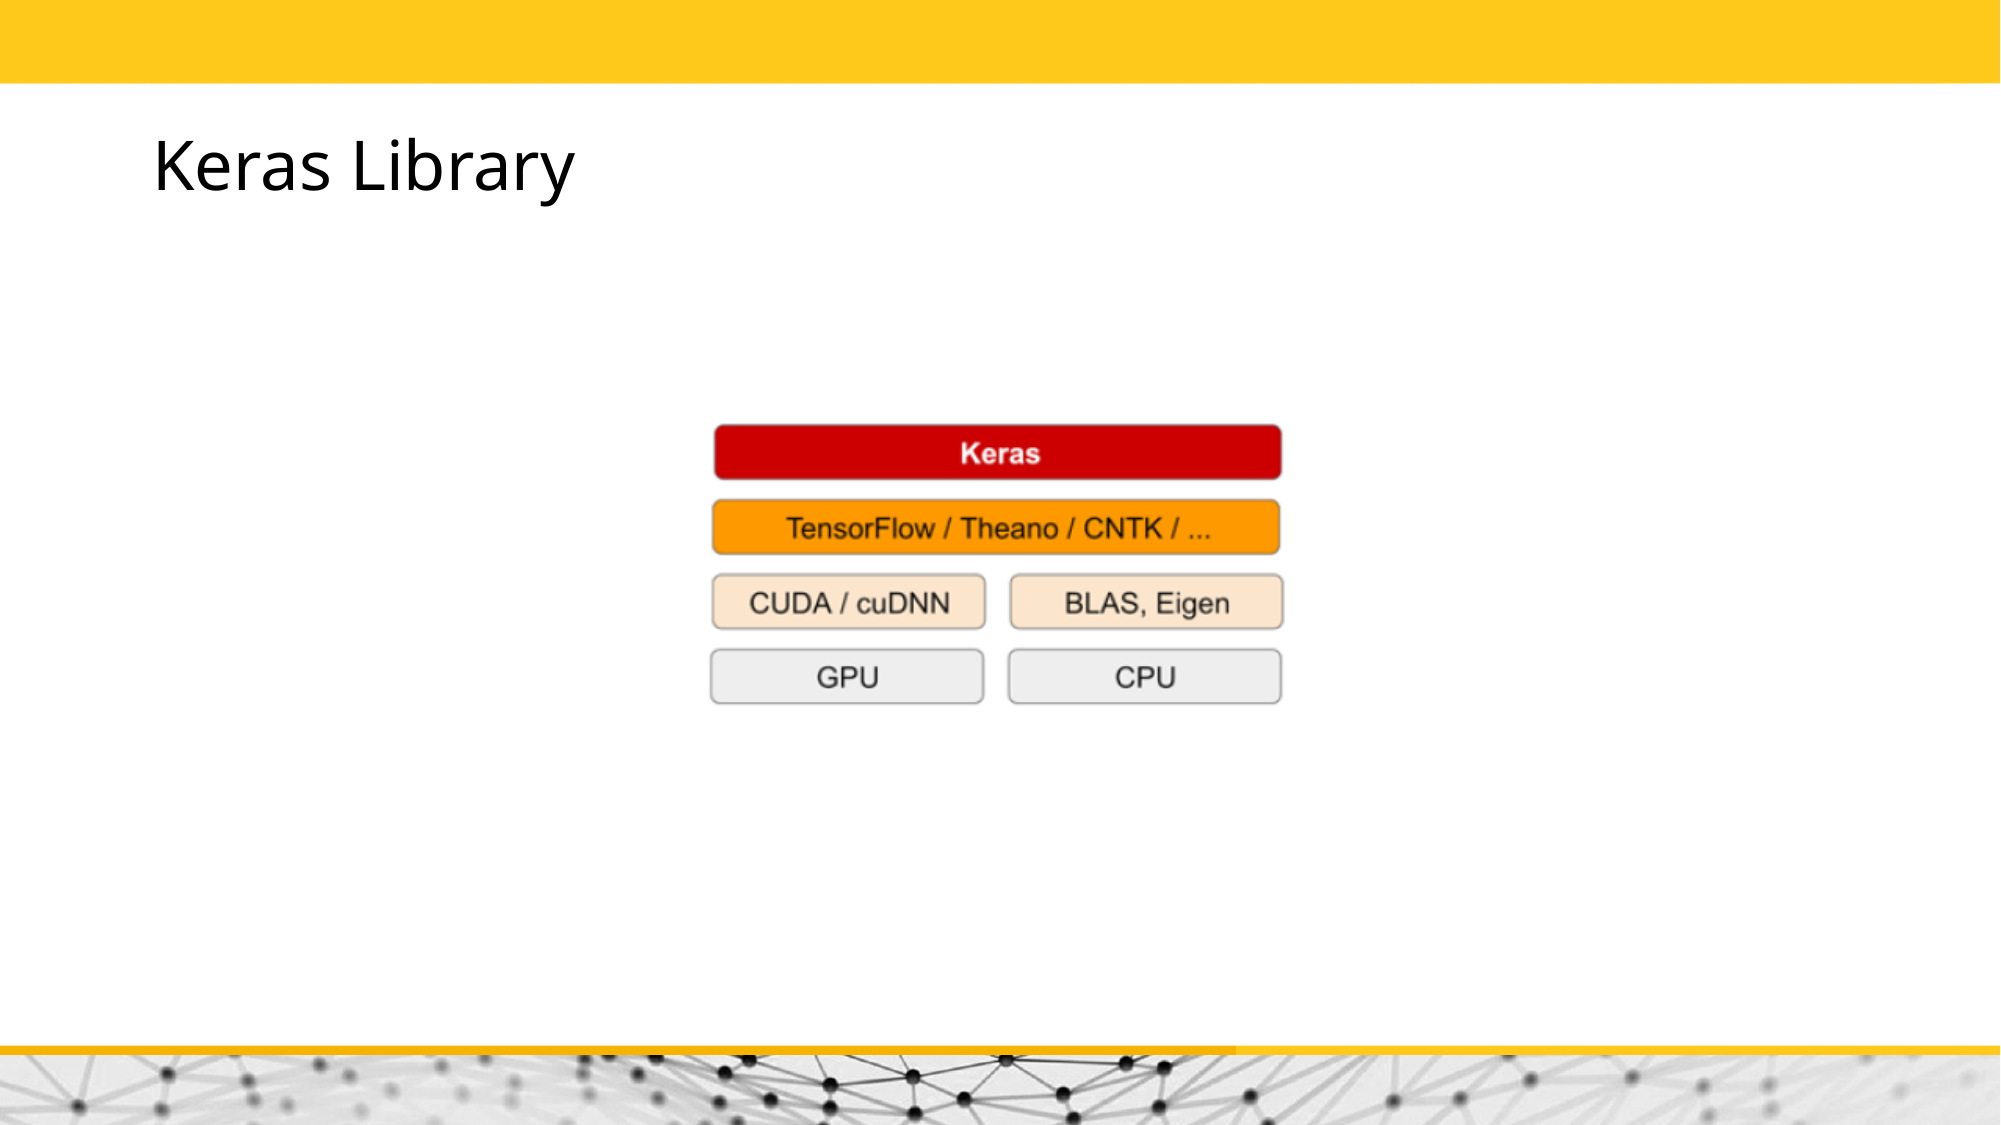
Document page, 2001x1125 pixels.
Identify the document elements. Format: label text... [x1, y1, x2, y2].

title Keras Library [137, 59, 1863, 278]
picture [0, 0, 2001, 1125]
